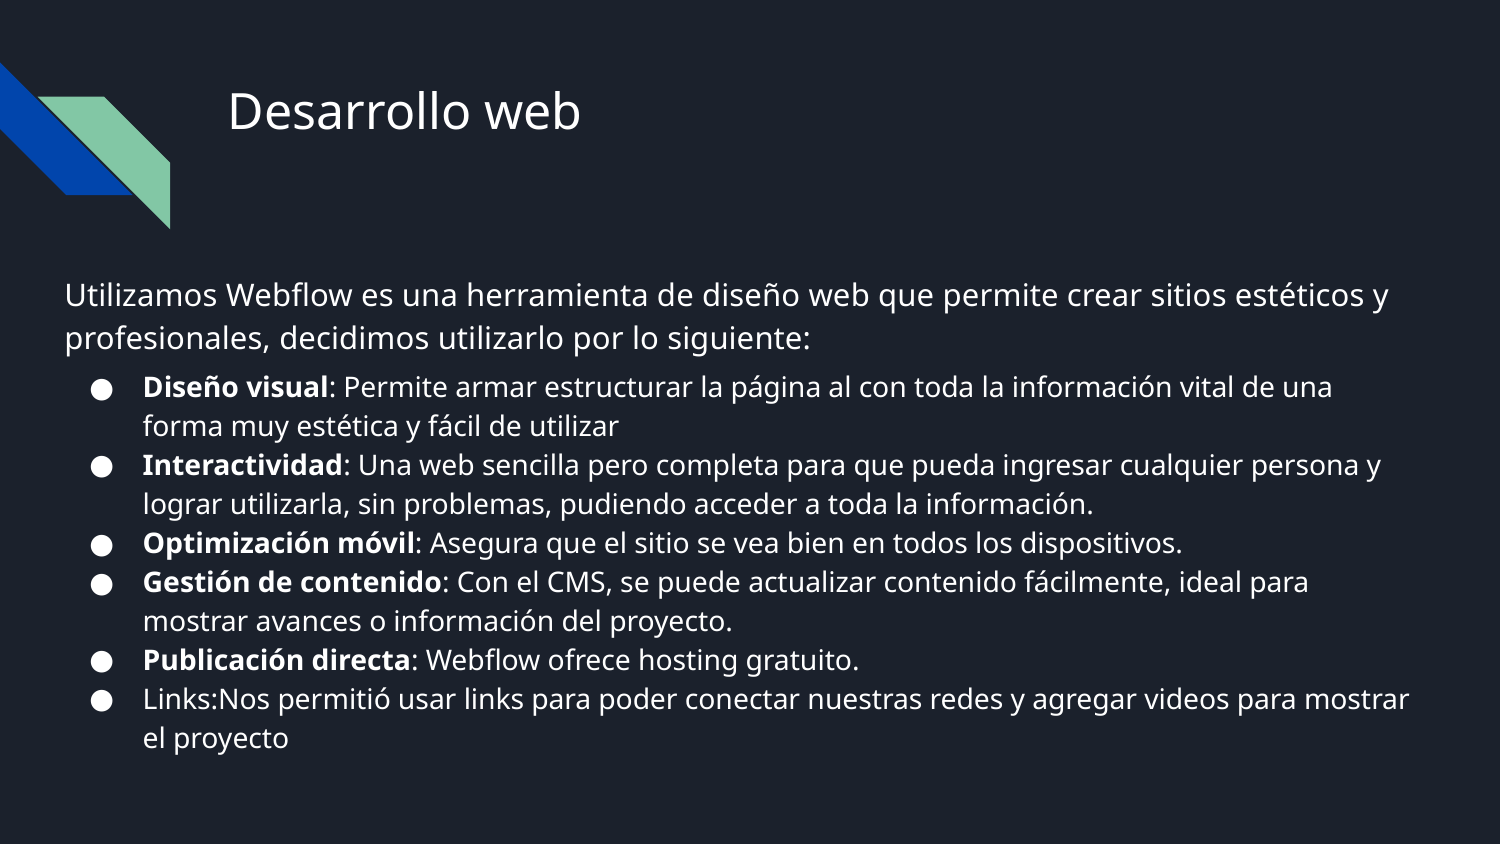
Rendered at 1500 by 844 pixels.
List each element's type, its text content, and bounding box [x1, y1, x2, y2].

title Desarrollo web [212, 64, 1368, 215]
list Utilizamos Webflow es una herramienta de diseño web que permite crear sitios estéticos y profesionales, decidimos utilizarlo por lo siguiente: Diseño visual: Permite armar estructurar la página al con toda la información vital de una forma muy estética y fácil de utilizar Interactividad: Una web sencilla pero completa para que pueda ingresar cualquier persona y lograr utilizarla, sin problemas, pudiendo acceder a toda la información. Optimización móvil: Asegura que el sitio se vea bien en todos los dispositivos. Gestión de contenido: Con el CMS, se puede actualizar contenido fácilmente, ideal para mostrar avances o información del proyecto. Publicación directa: Webflow ofrece hosting gratuito. Links:Nos permitió usar links para poder conectar nuestras redes y agregar videos para mostrar el proyecto [49, 254, 1430, 770]
